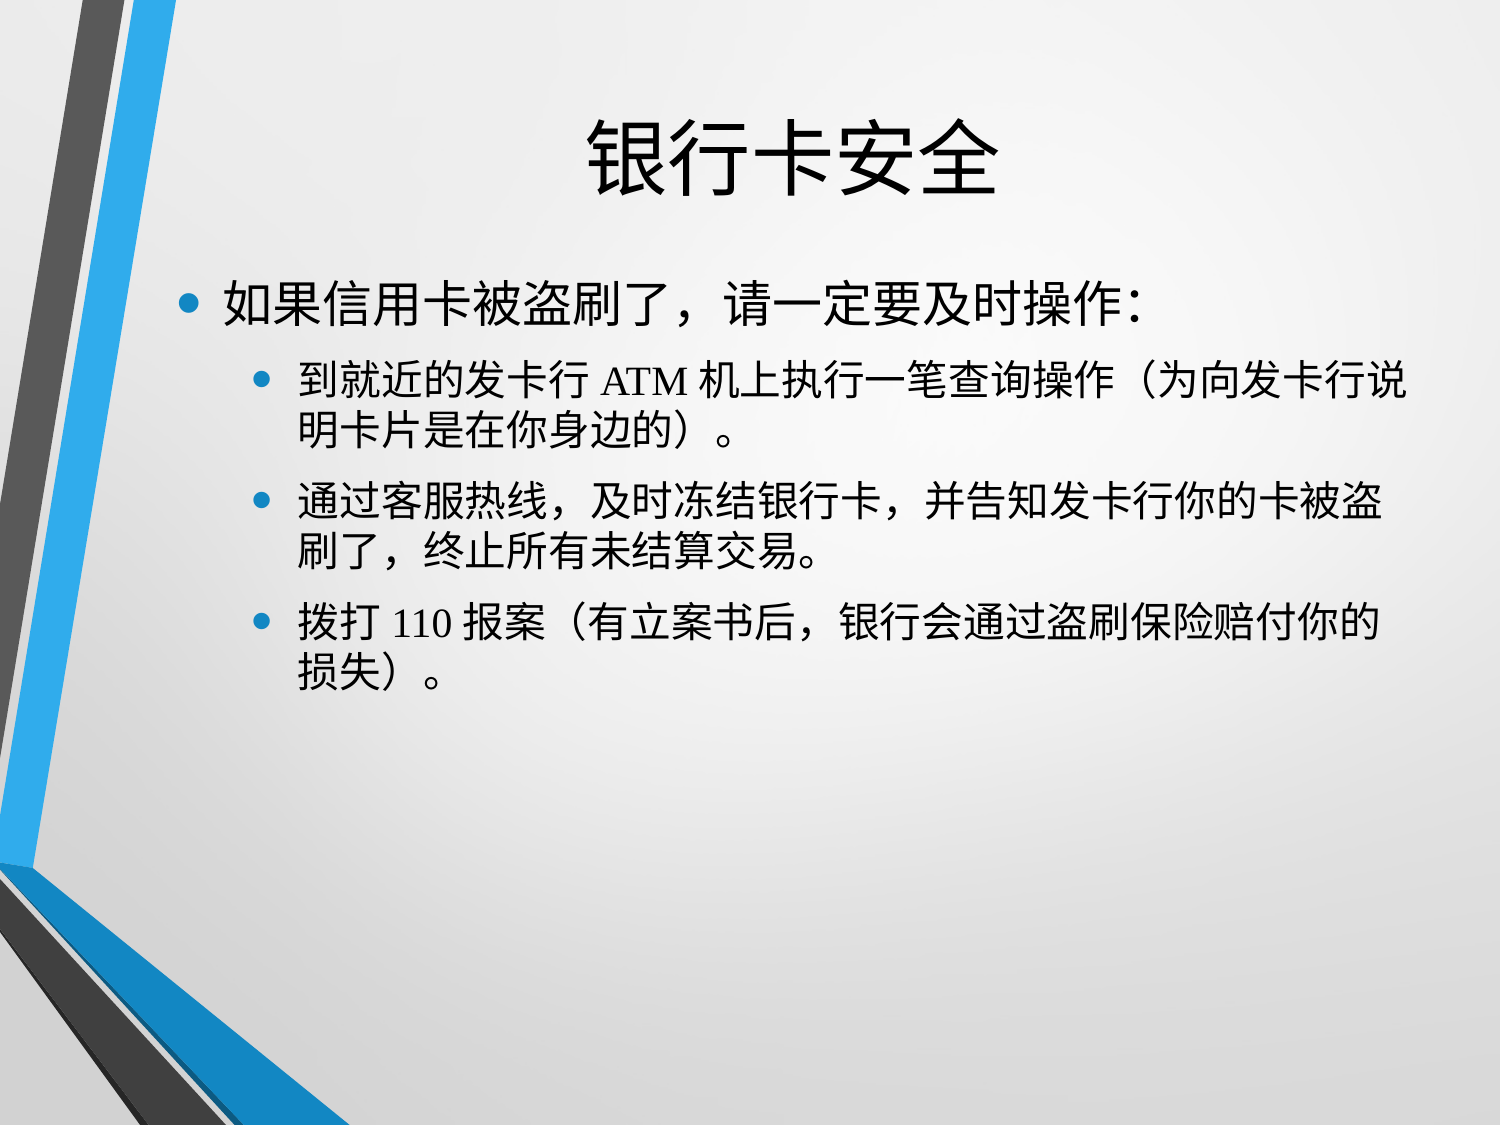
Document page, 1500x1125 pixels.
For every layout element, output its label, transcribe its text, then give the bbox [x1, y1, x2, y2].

title 银行卡安全 [161, 75, 1425, 238]
list 如果信用卡被盗刷了，请一定要及时操作： 到就近的发卡行ATM机上执行一笔查询操作（为向发卡行说明卡片是在你身边的）。 通过客服热线，及时冻结银行卡，并告知发卡行你的卡被盗刷了，终止所有未结算交易。 拨打110报案（有立案书后，银行会通过盗刷保险赔付你的损失）。 [161, 265, 1425, 985]
